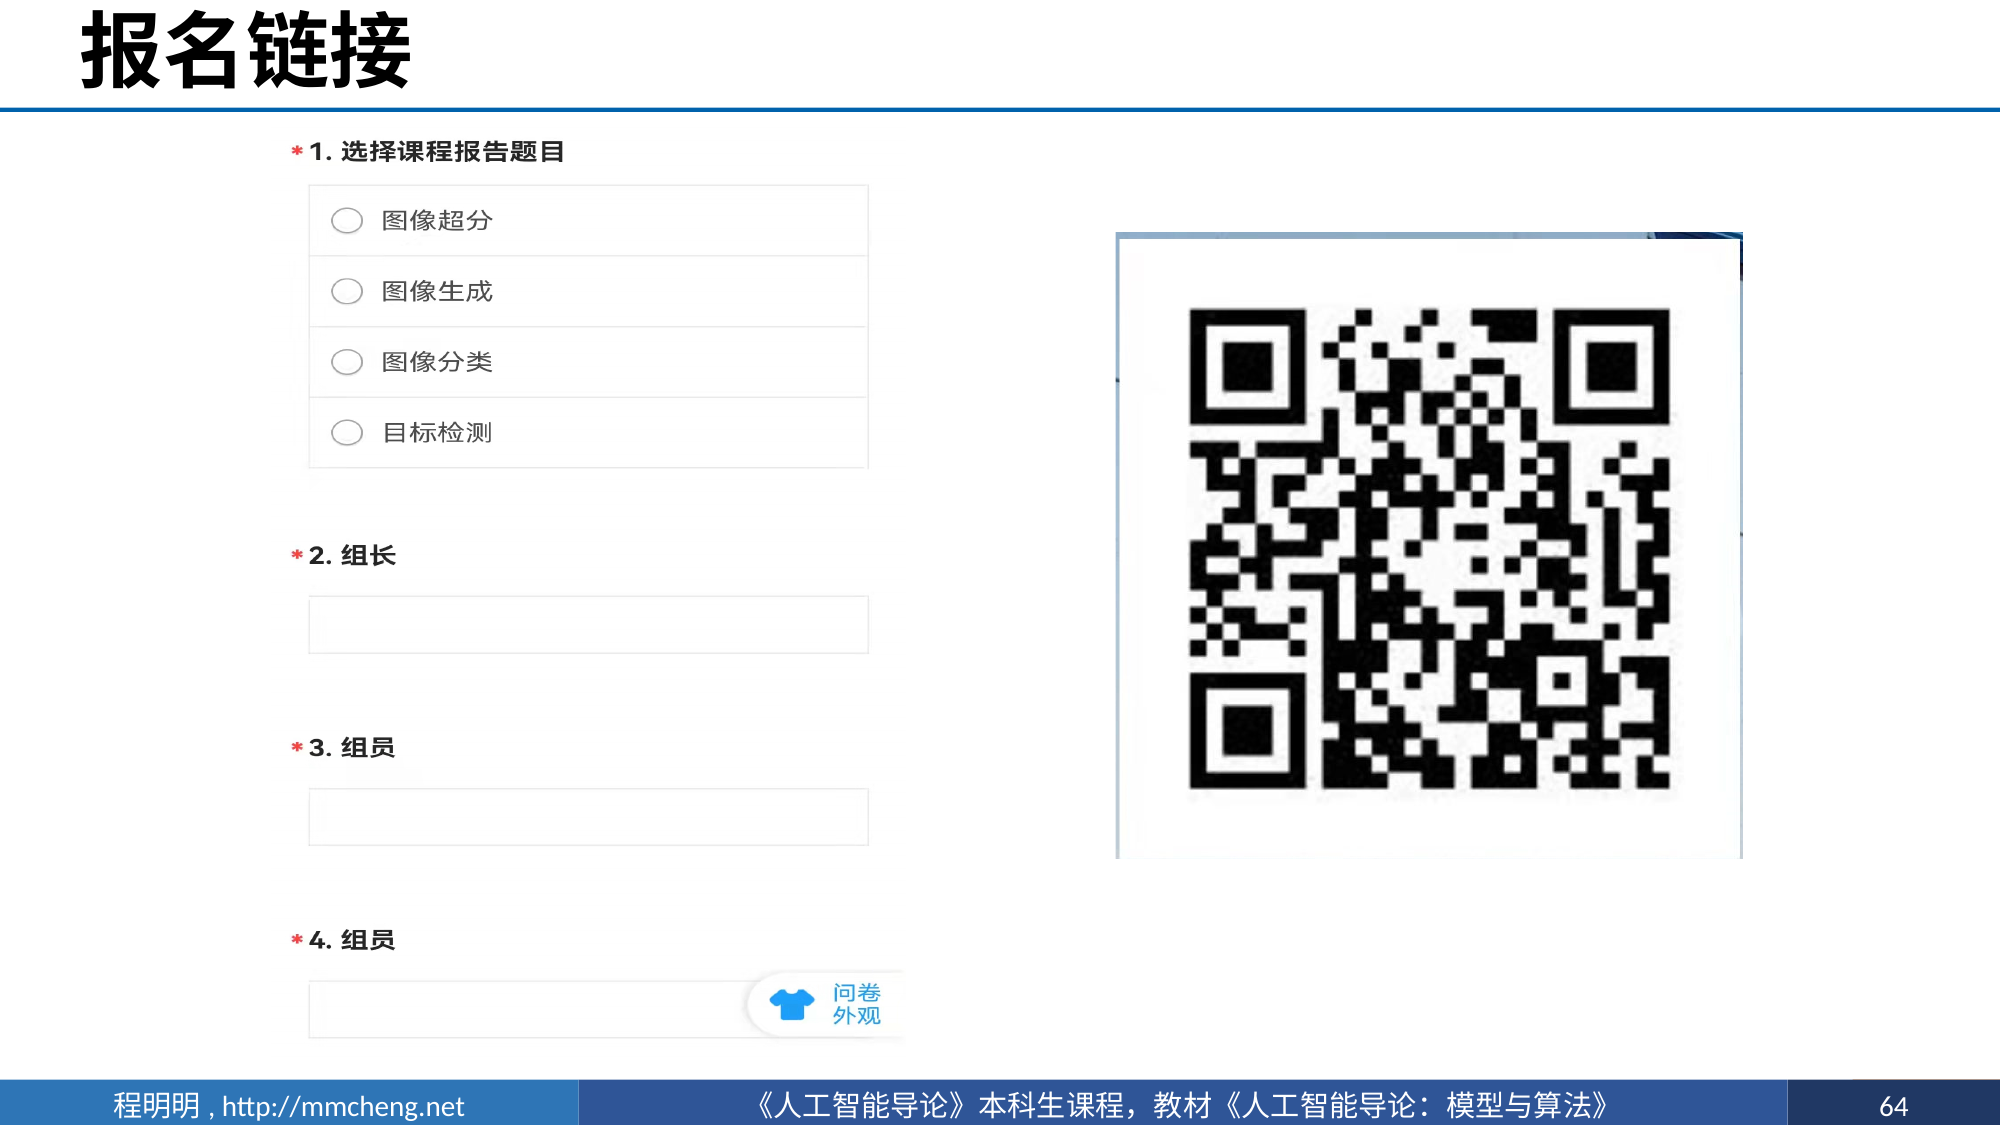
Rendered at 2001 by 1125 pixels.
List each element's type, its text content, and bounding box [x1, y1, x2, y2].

picture [1115, 232, 1743, 859]
picture [271, 124, 906, 1058]
title 报名链接 [64, 0, 2000, 110]
